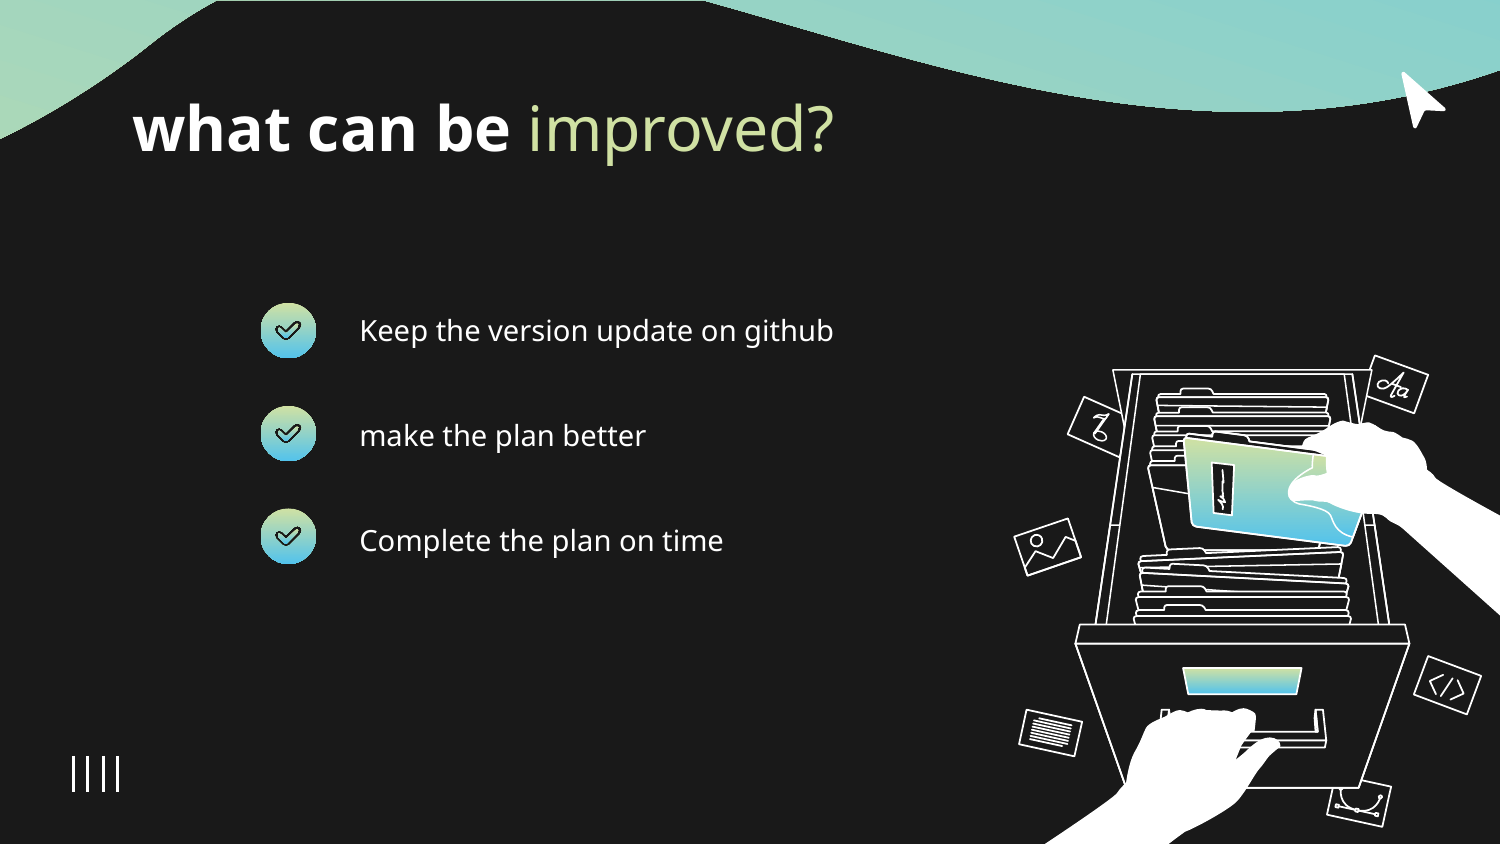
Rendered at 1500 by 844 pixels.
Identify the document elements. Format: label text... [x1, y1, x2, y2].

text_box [260, 405, 317, 462]
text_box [260, 508, 317, 565]
title what can be improved? [117, 73, 1323, 168]
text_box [1014, 355, 1500, 844]
list Keep the version update on github make the plan better Complete the plan on time [344, 297, 892, 726]
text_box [260, 302, 317, 359]
